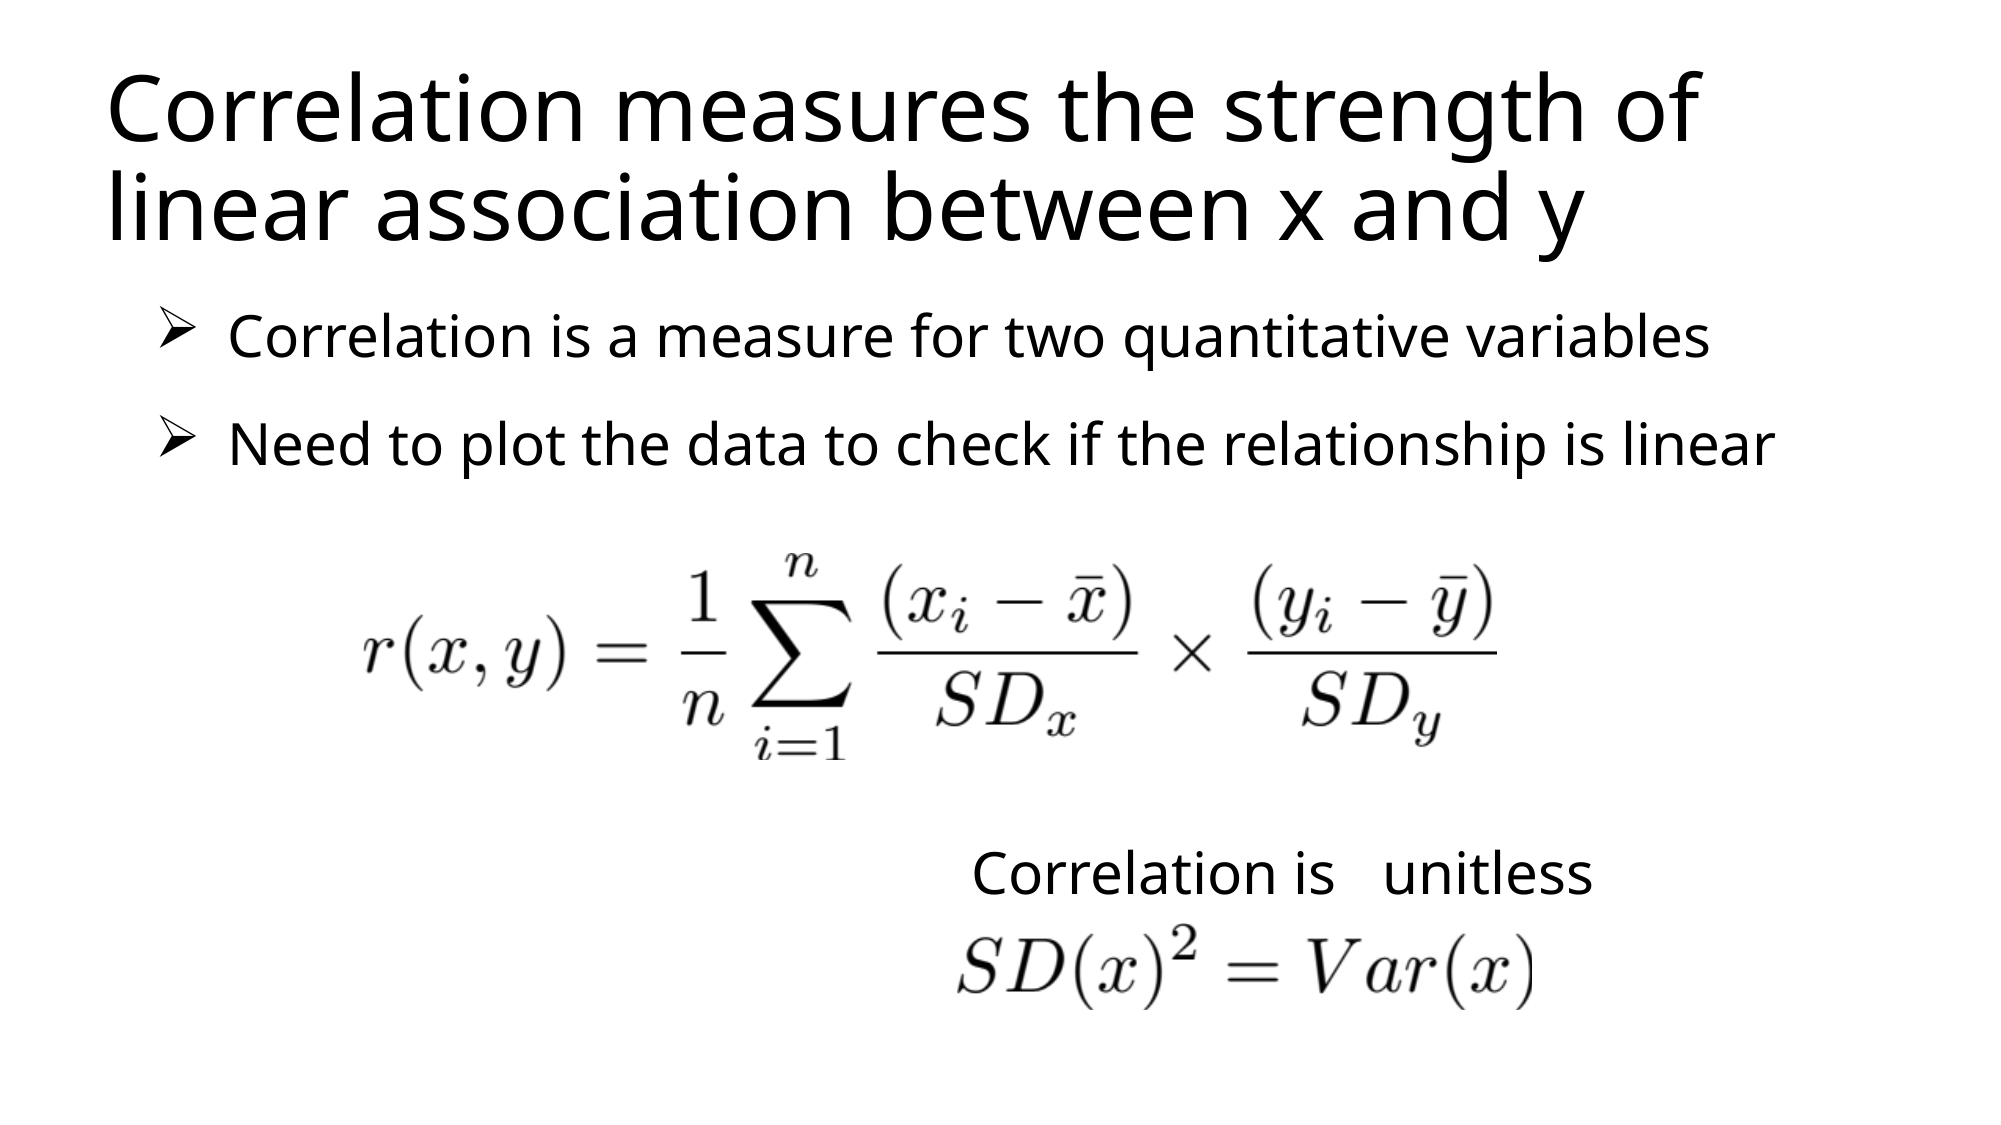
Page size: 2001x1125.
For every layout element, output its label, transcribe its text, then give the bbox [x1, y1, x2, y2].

picture [363, 553, 1497, 760]
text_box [956, 829, 1652, 1010]
list Correlation is a measure for two quantitative variables Need to plot the data to check if the relationship is linear [137, 299, 1863, 1014]
title Correlation measures the strength of linear association between x and y [90, 52, 1863, 271]
